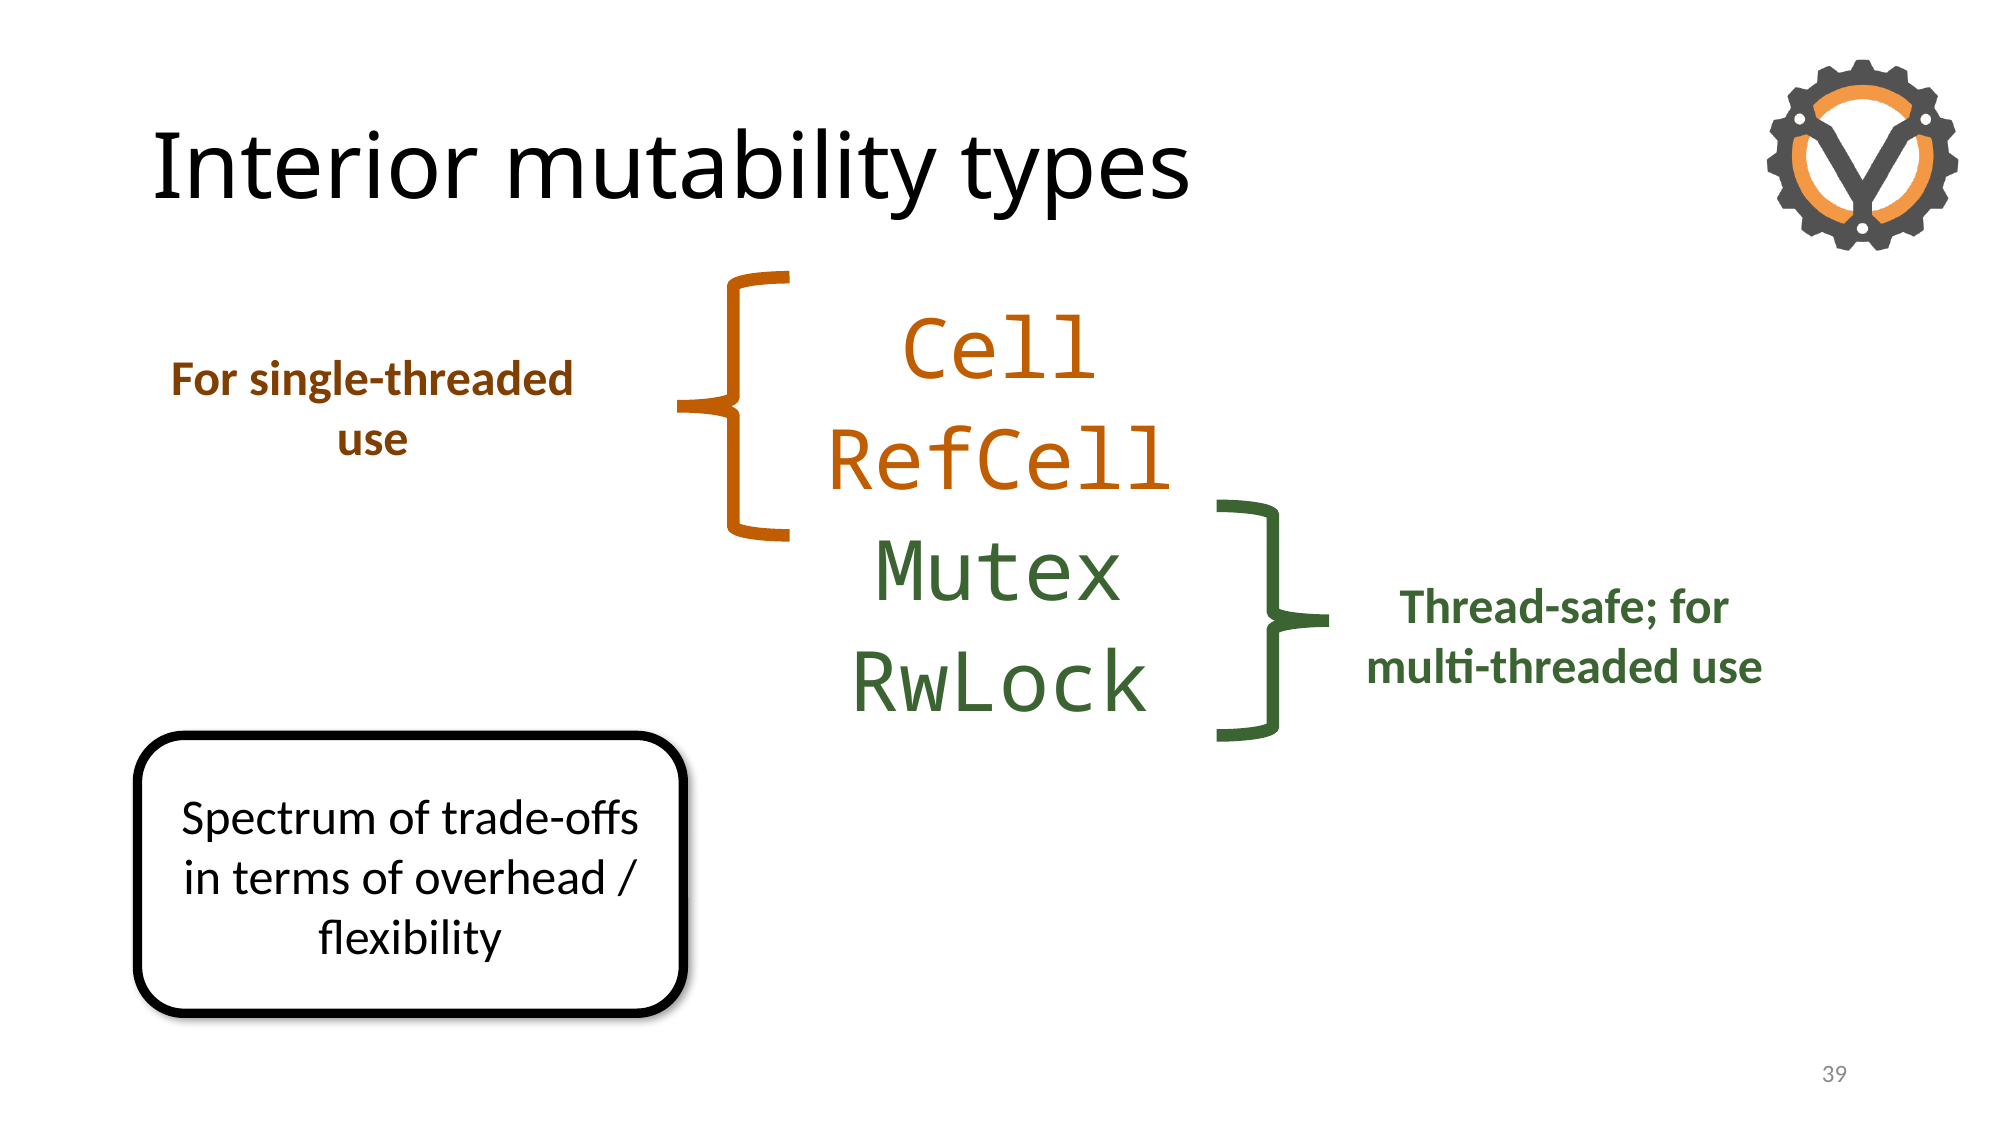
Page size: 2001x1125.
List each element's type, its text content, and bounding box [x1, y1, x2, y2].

picture [1766, 59, 1959, 252]
text_box For single-threaded use [137, 338, 609, 473]
list Cell RefCell Mutex RwLock [137, 299, 1863, 1014]
text_box [677, 276, 790, 536]
title Interior mutability types [137, 59, 1751, 278]
slide_number 39 [1412, 1042, 1863, 1103]
text_box [1216, 505, 1329, 737]
text_box Spectrum of trade-offs in terms of overhead / flexibility [136, 734, 685, 1015]
text_box Thread-safe; for multi-threaded use [1329, 566, 1800, 702]
